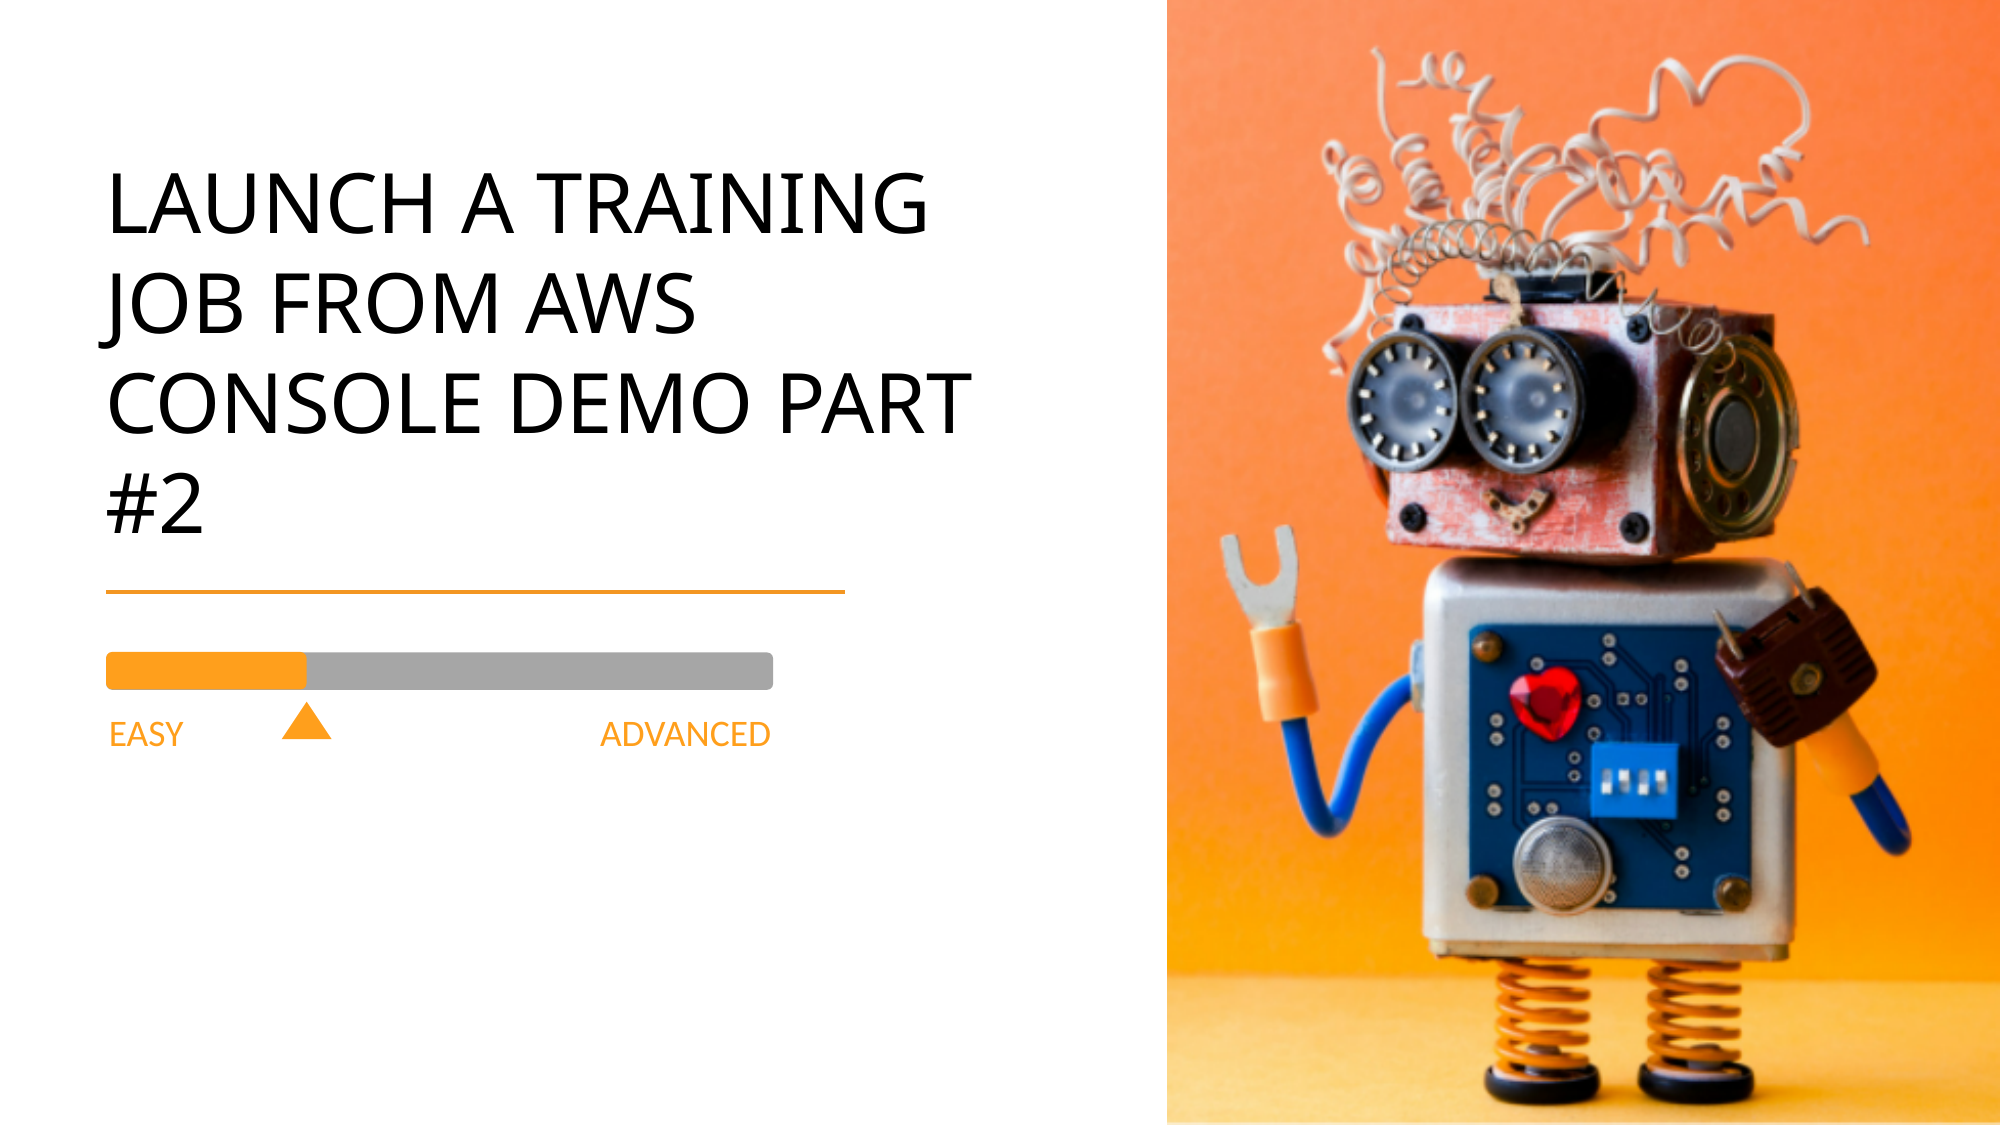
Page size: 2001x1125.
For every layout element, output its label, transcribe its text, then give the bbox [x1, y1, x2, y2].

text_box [90, 142, 1045, 593]
text_box EASY [94, 701, 199, 762]
text_box ADVANCED [585, 701, 787, 762]
text_box [279, 699, 334, 741]
text_box [104, 650, 308, 691]
text_box [303, 651, 775, 691]
picture [1167, 0, 2000, 1125]
